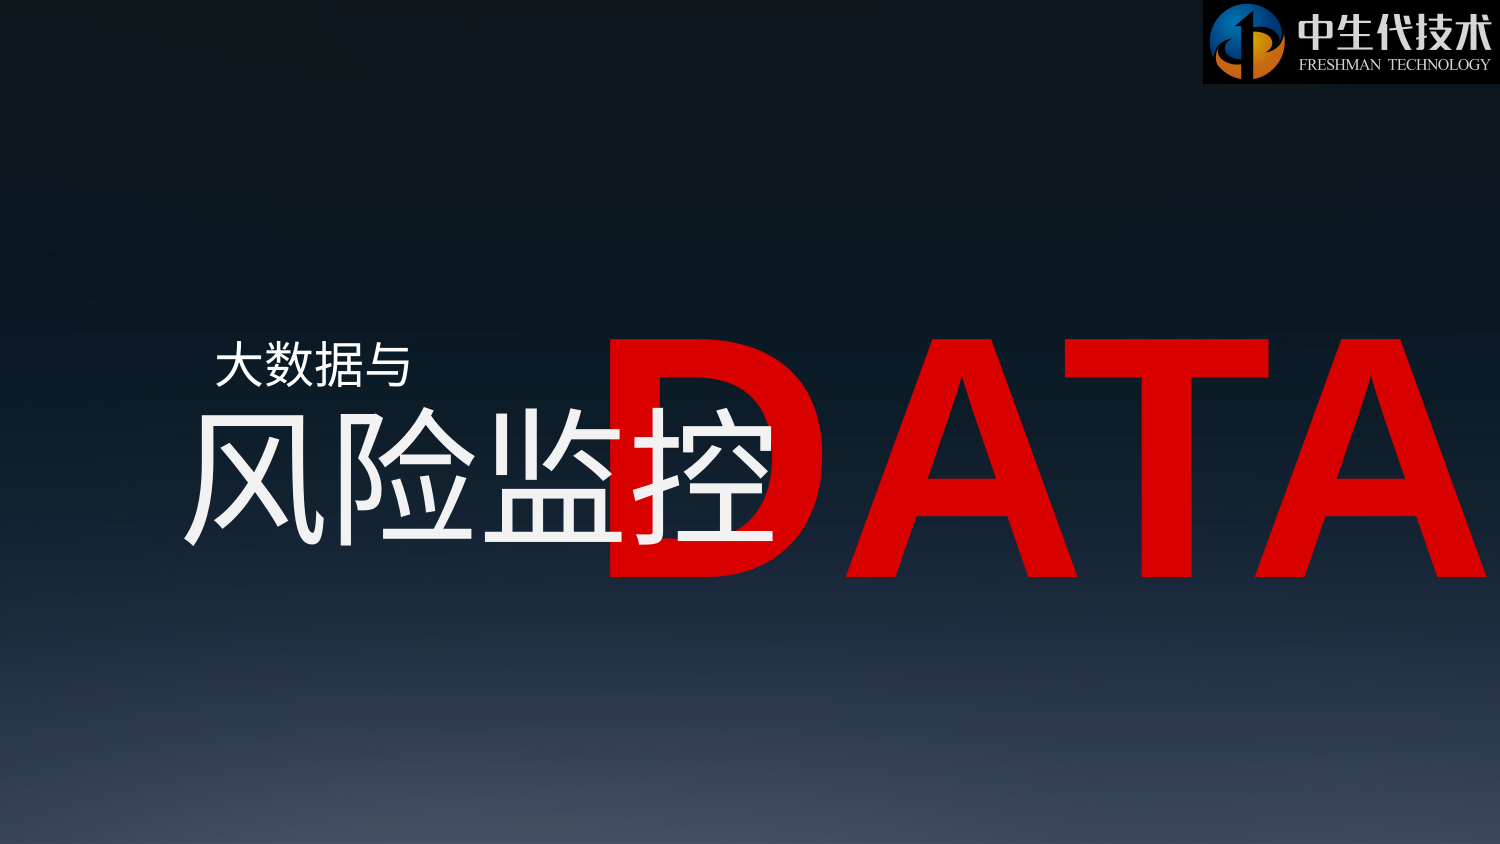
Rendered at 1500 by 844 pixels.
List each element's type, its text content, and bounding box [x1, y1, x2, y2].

text_box 大数据与 [199, 326, 441, 401]
text_box 风险监控 [164, 377, 857, 572]
text_box [0, 0, 1500, 844]
